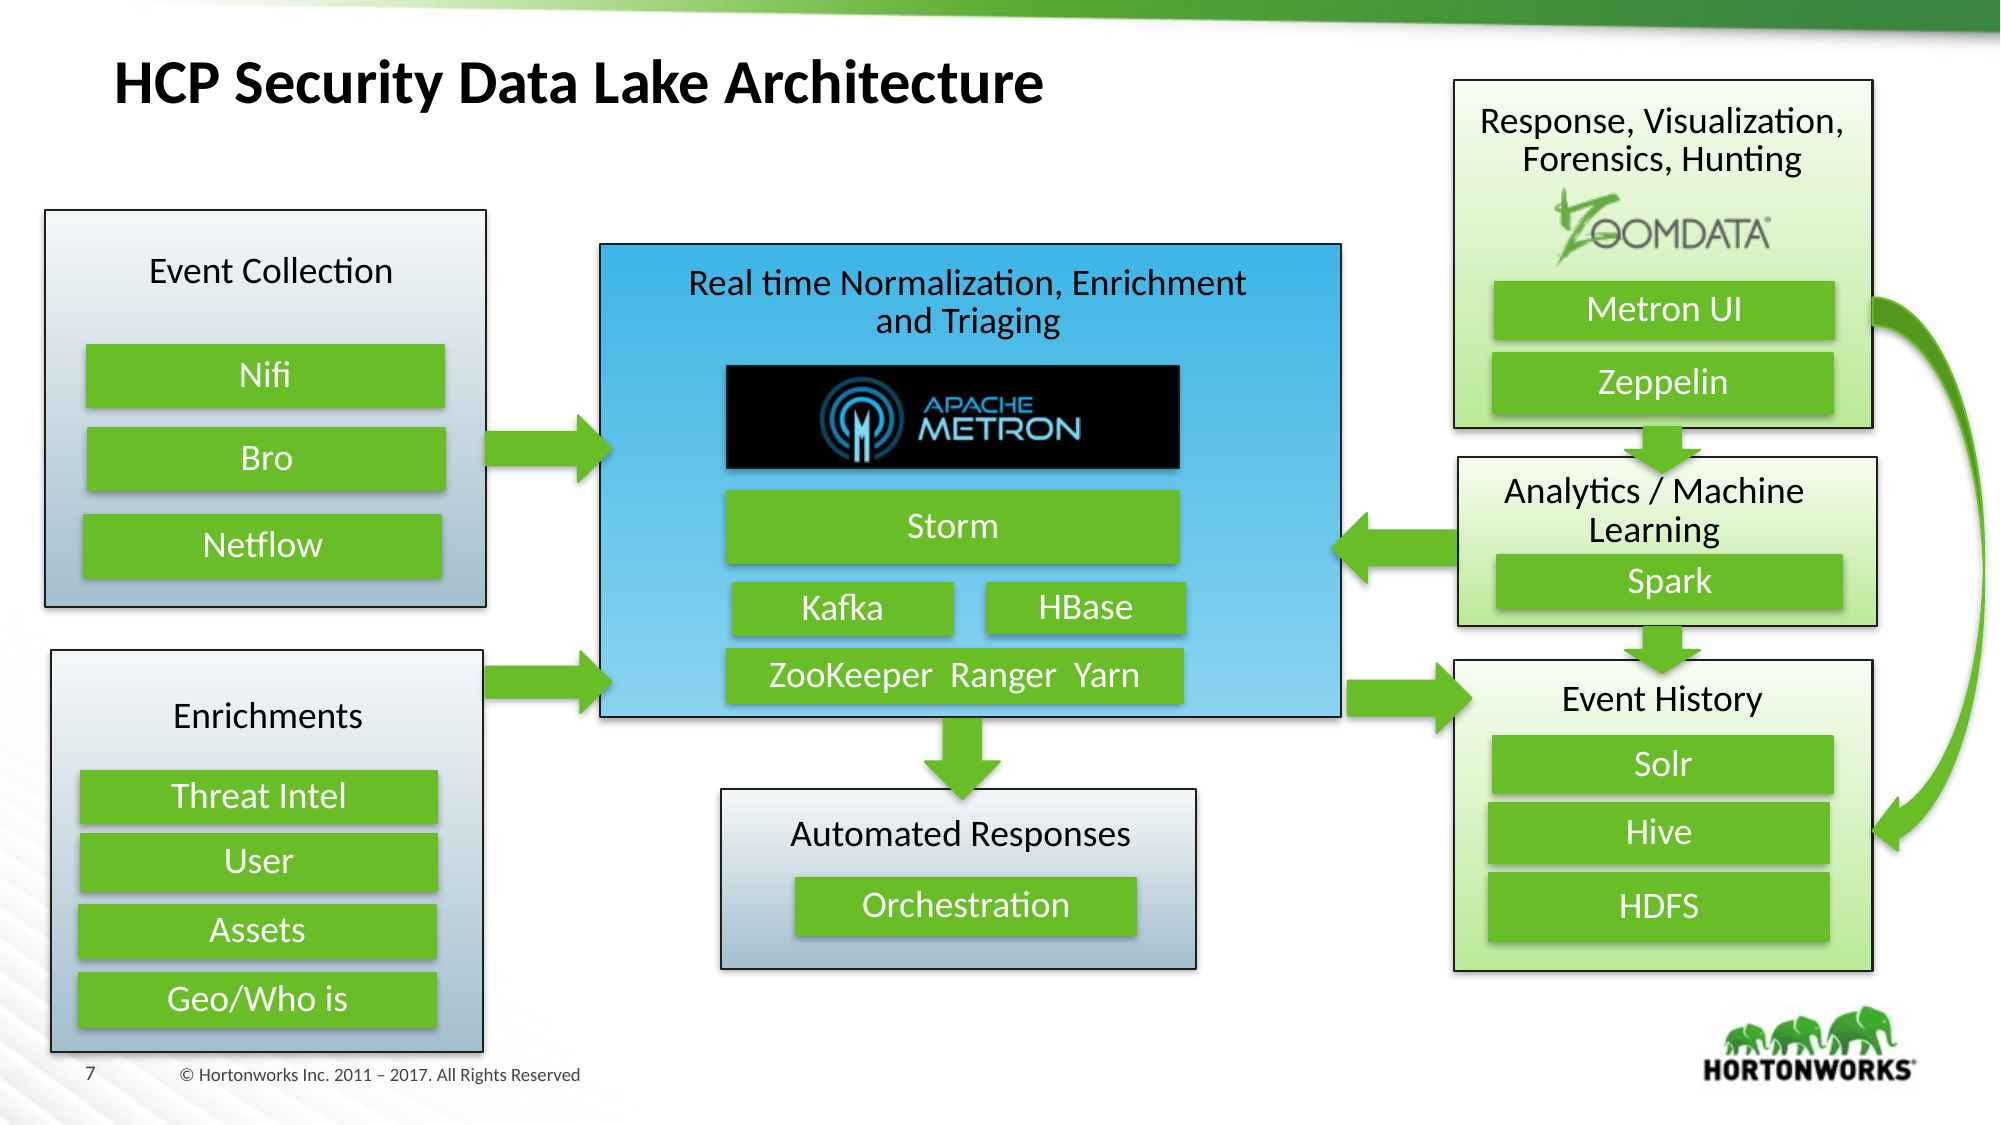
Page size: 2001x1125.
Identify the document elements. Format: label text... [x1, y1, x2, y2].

text_box User [80, 833, 438, 891]
text_box Metron UI [1494, 281, 1835, 339]
text_box Nifi [86, 344, 444, 408]
text_box [924, 718, 1001, 800]
text_box [1624, 626, 1701, 674]
text_box Storm [726, 490, 1180, 564]
text_box Event History [1471, 680, 1854, 719]
text_box Real time Normalization, Enrichment and Triaging [672, 265, 1264, 342]
text_box Hive [1489, 803, 1830, 864]
text_box [1871, 296, 1985, 852]
text_box [484, 650, 612, 714]
text_box Assets [79, 904, 437, 959]
text_box HDFS [1489, 872, 1830, 942]
text_box Automated Responses [764, 815, 1158, 854]
text_box [50, 650, 484, 1053]
text_box HBase [986, 582, 1186, 634]
text_box [599, 243, 1341, 718]
text_box Orchestration [796, 877, 1137, 935]
text_box Enrichments [89, 698, 447, 737]
text_box Spark [1497, 554, 1843, 609]
picture [0, 0, 2001, 1125]
text_box Netflow [84, 515, 442, 578]
text_box ZooKeeper Ranger Yarn [726, 648, 1184, 703]
text_box [484, 414, 612, 483]
text_box Bro [88, 427, 446, 491]
text_box Solr [1493, 736, 1834, 794]
title HCP Security Data Lake Architecture [115, 52, 1915, 117]
text_box [1454, 659, 1873, 972]
text_box [1624, 426, 1701, 474]
text_box Zeppelin [1493, 352, 1834, 413]
text_box [1346, 662, 1473, 734]
text_box Kafka [732, 582, 954, 636]
text_box [1458, 457, 1877, 627]
text_box [726, 366, 1180, 469]
text_box [1454, 79, 1873, 429]
text_box [44, 209, 486, 607]
text_box Response, Visualization, Forensics, Hunting [1471, 103, 1854, 180]
text_box Event Collection [93, 252, 450, 291]
text_box [1331, 512, 1457, 584]
text_box [721, 788, 1197, 969]
text_box Analytics / Machine Learning [1463, 473, 1846, 550]
text_box Geo/Who is [79, 972, 437, 1027]
text_box Threat Intel [80, 770, 438, 824]
